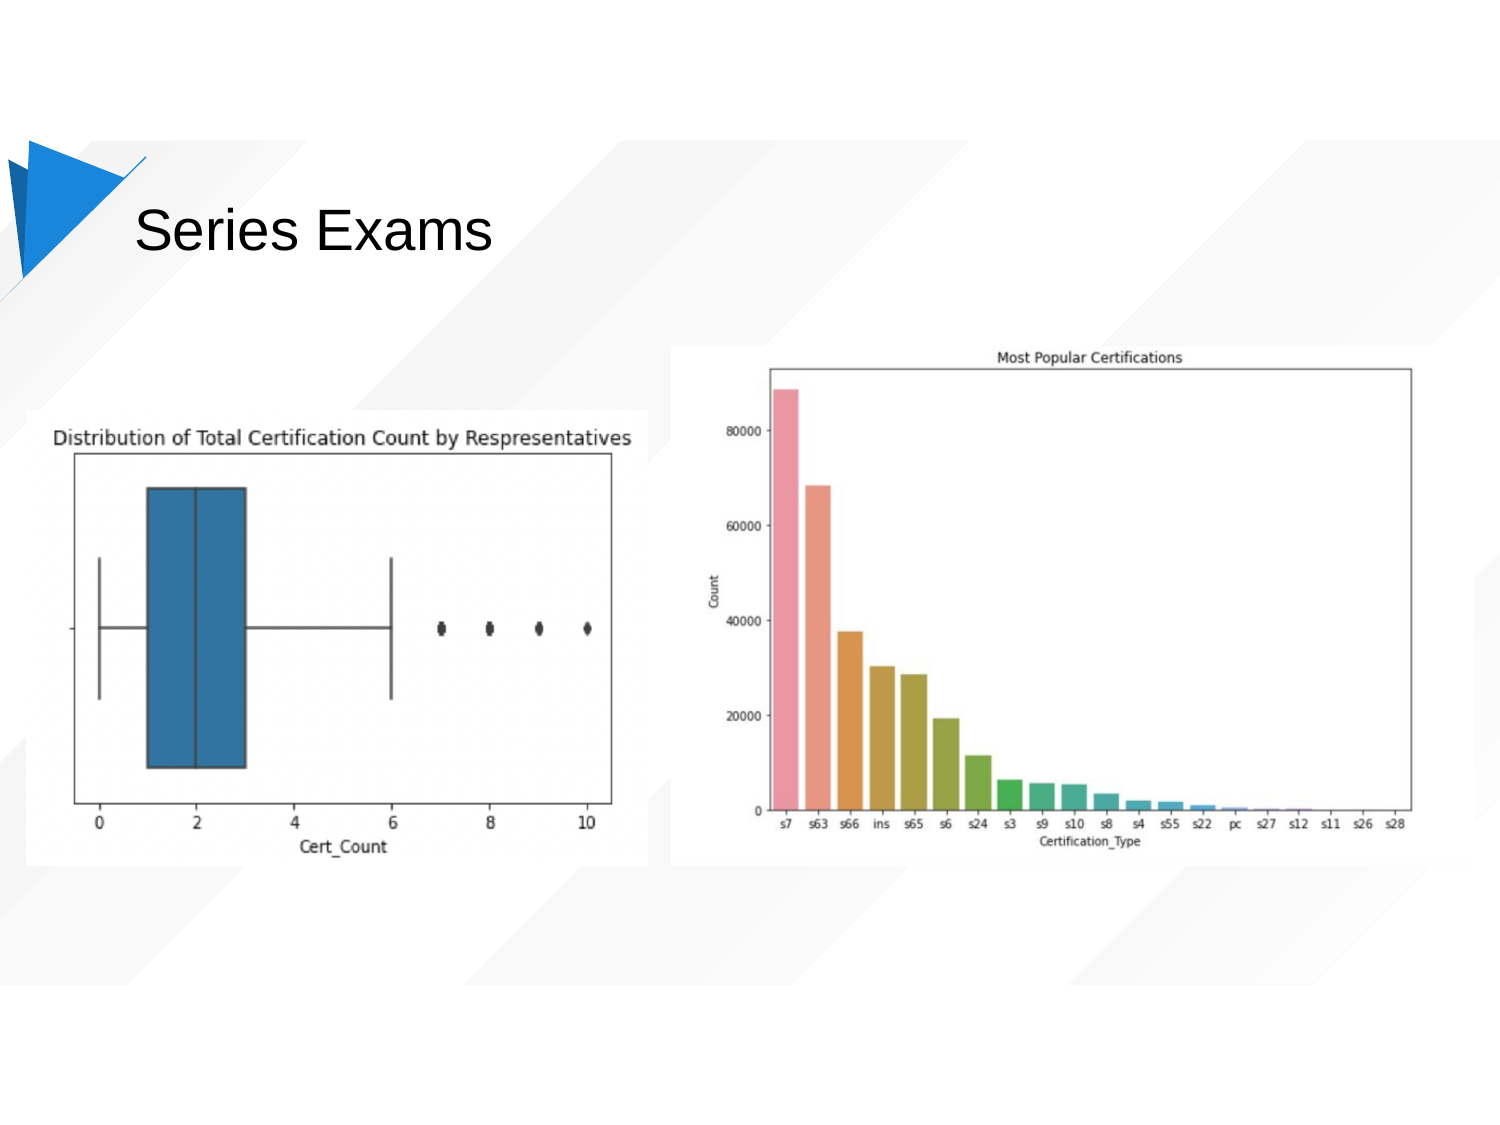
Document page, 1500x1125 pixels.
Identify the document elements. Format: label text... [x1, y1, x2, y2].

picture [671, 346, 1474, 866]
title Series Exams [119, 185, 1413, 278]
picture [26, 410, 648, 866]
